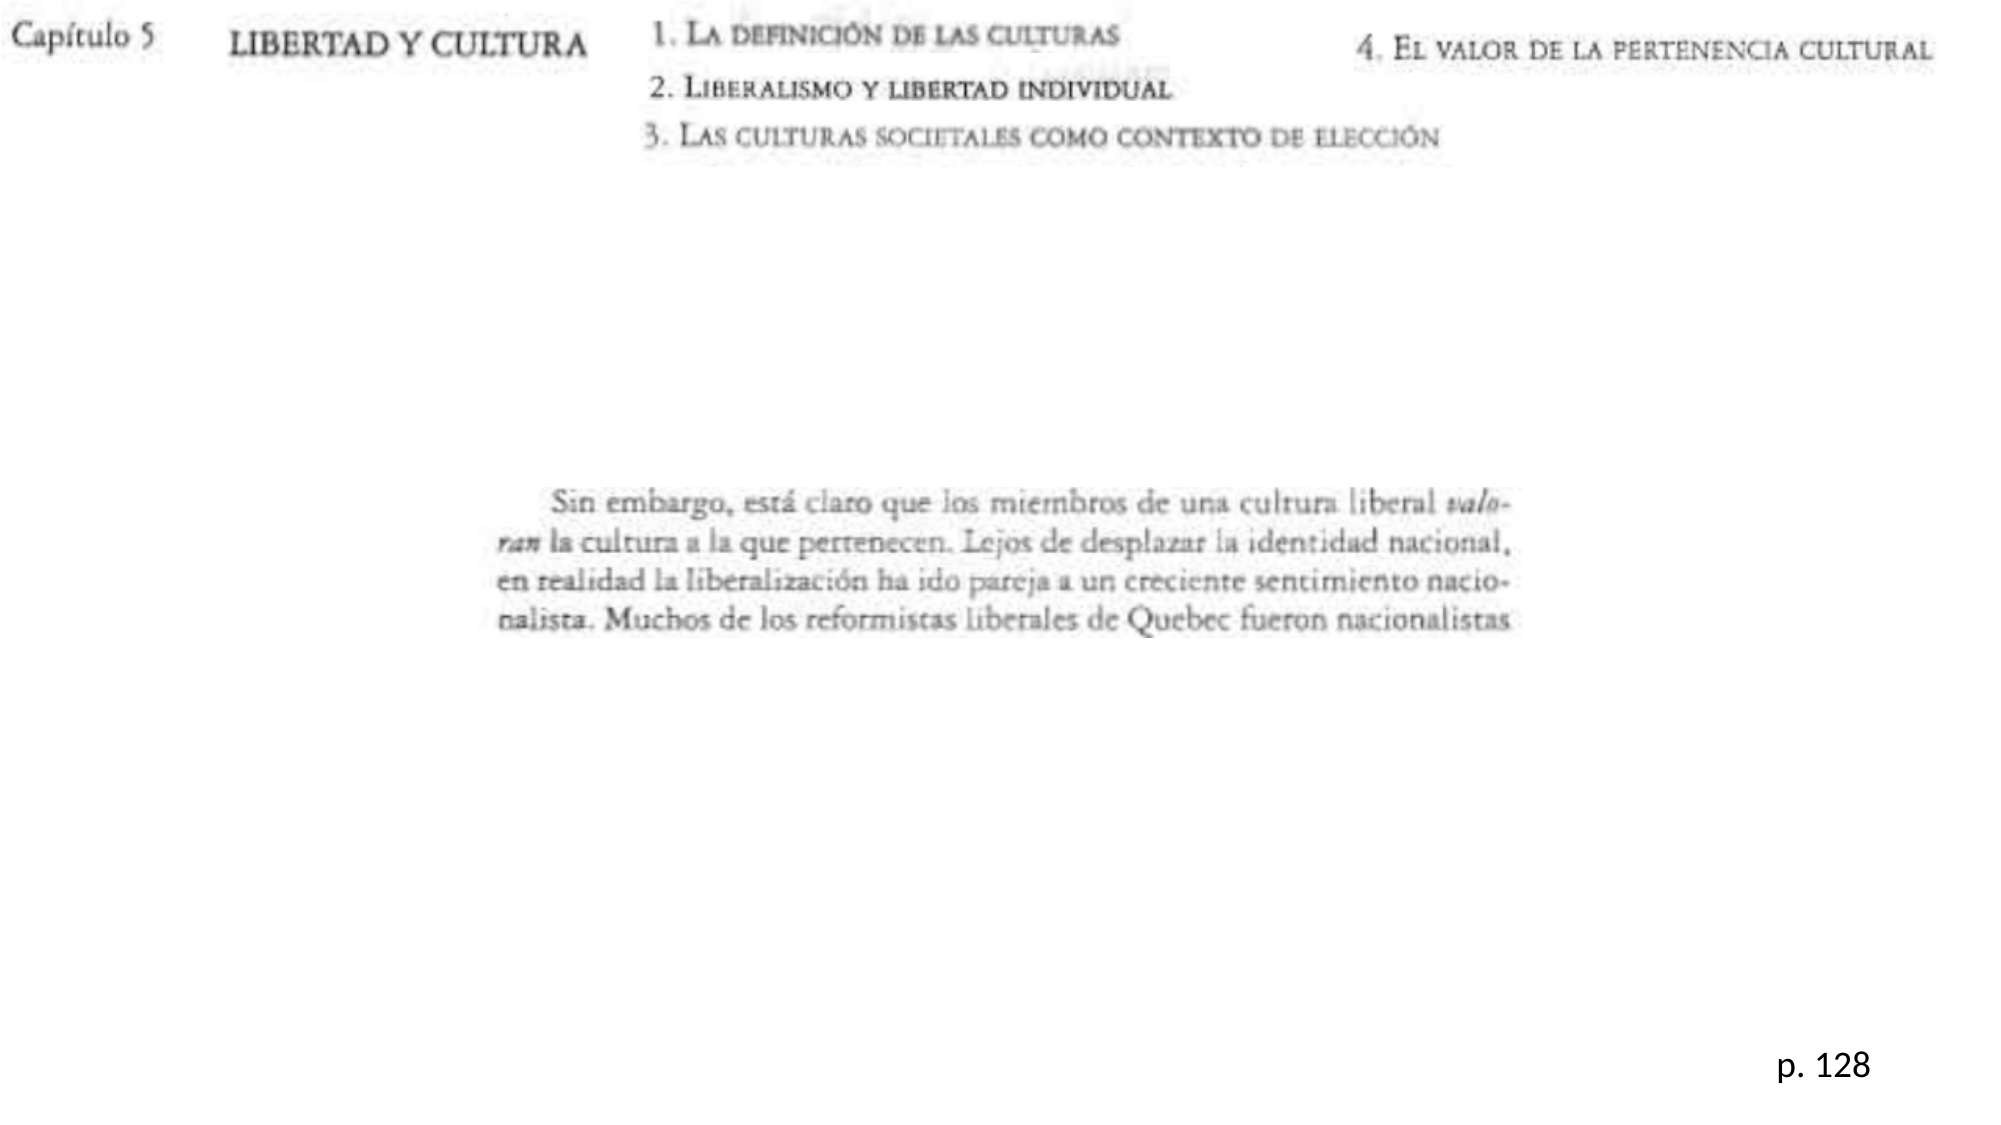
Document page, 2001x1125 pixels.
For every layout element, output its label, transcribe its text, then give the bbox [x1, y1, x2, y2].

picture [627, 0, 1453, 167]
text_box p. 128 [1761, 1032, 1980, 1092]
picture [0, 0, 177, 65]
picture [463, 487, 1537, 638]
picture [203, 0, 621, 83]
picture [1335, 11, 1950, 78]
